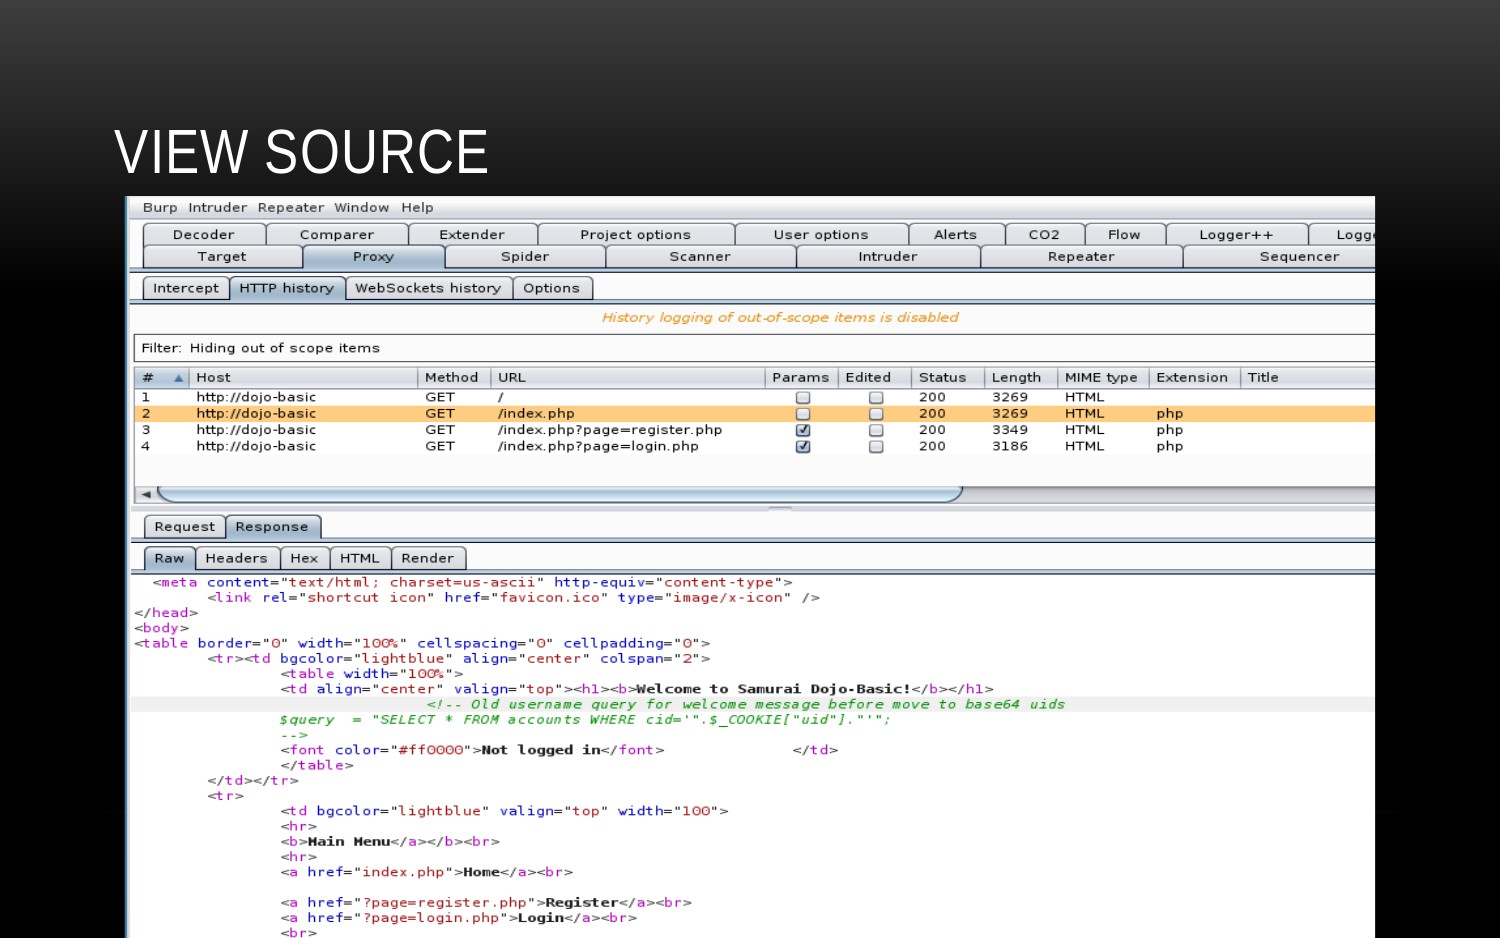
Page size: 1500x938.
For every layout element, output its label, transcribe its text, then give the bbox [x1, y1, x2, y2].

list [124, 196, 1376, 938]
picture [0, 0, 1500, 938]
title View Source [99, 37, 1400, 194]
